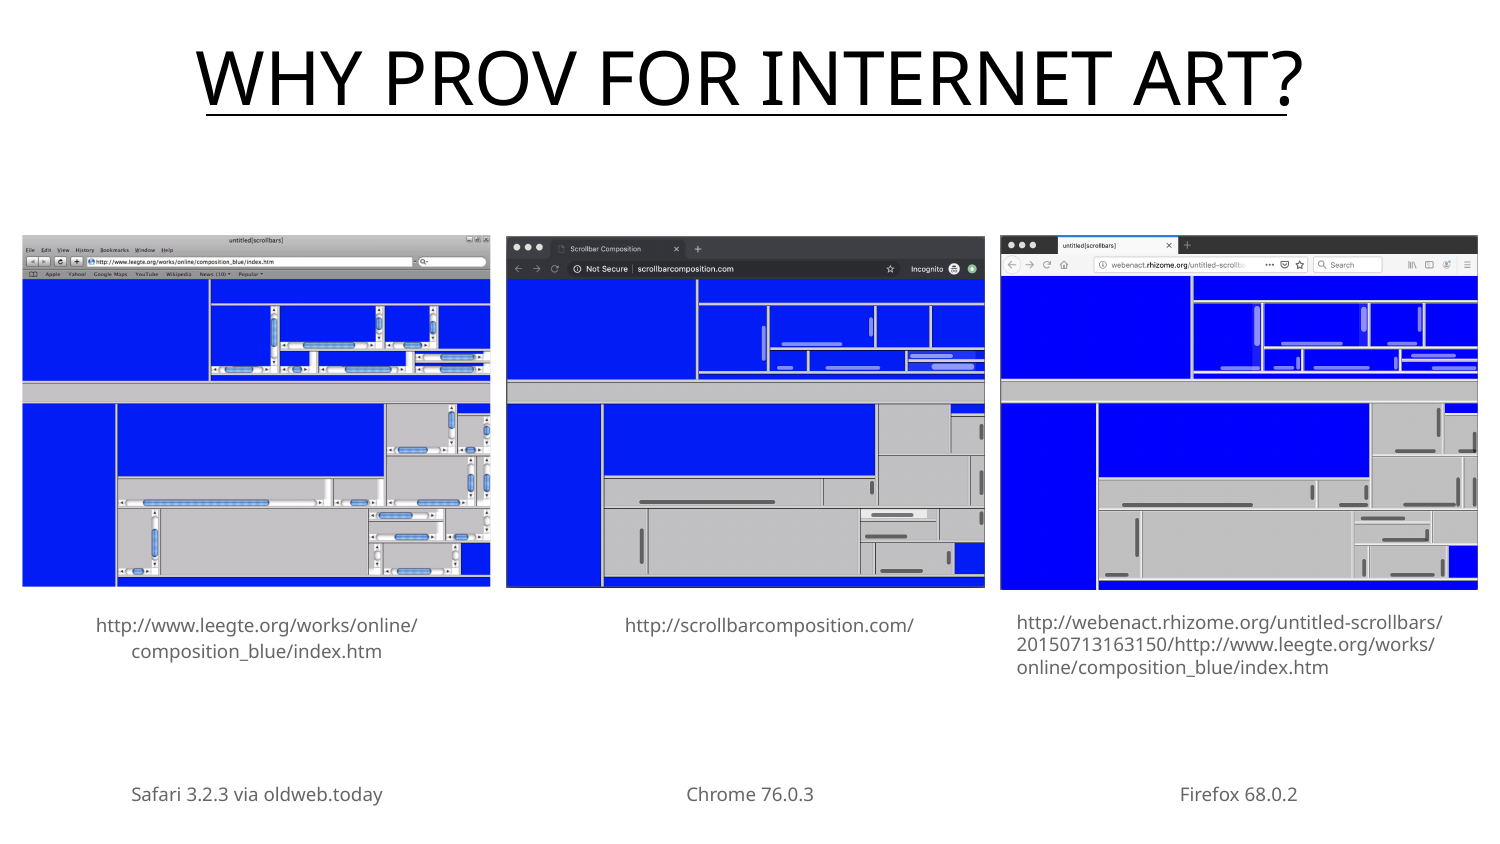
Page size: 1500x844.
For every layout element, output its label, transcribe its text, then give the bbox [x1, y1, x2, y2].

text_box http://webenact.rhizome.org/untitled-scrollbars/20150713163150/http://www.leegte.org/works/online/composition_blue/index.htm [1001, 597, 1477, 693]
text_box http://www.leegte.org/works/online/composition_blue/index.htm [8, 595, 505, 638]
text_box Firefox 68.0.2 [981, 764, 1497, 807]
text_box Chrome 76.0.3 [492, 764, 981, 807]
text_box Safari 3.2.3 via oldweb.today [0, 764, 492, 807]
picture [22, 235, 492, 587]
picture [1000, 235, 1478, 590]
text_box WHY PROV FOR INTERNET ART? [81, 15, 1419, 134]
text_box http://scrollbarcomposition.com/ [607, 596, 936, 638]
picture [506, 236, 985, 588]
